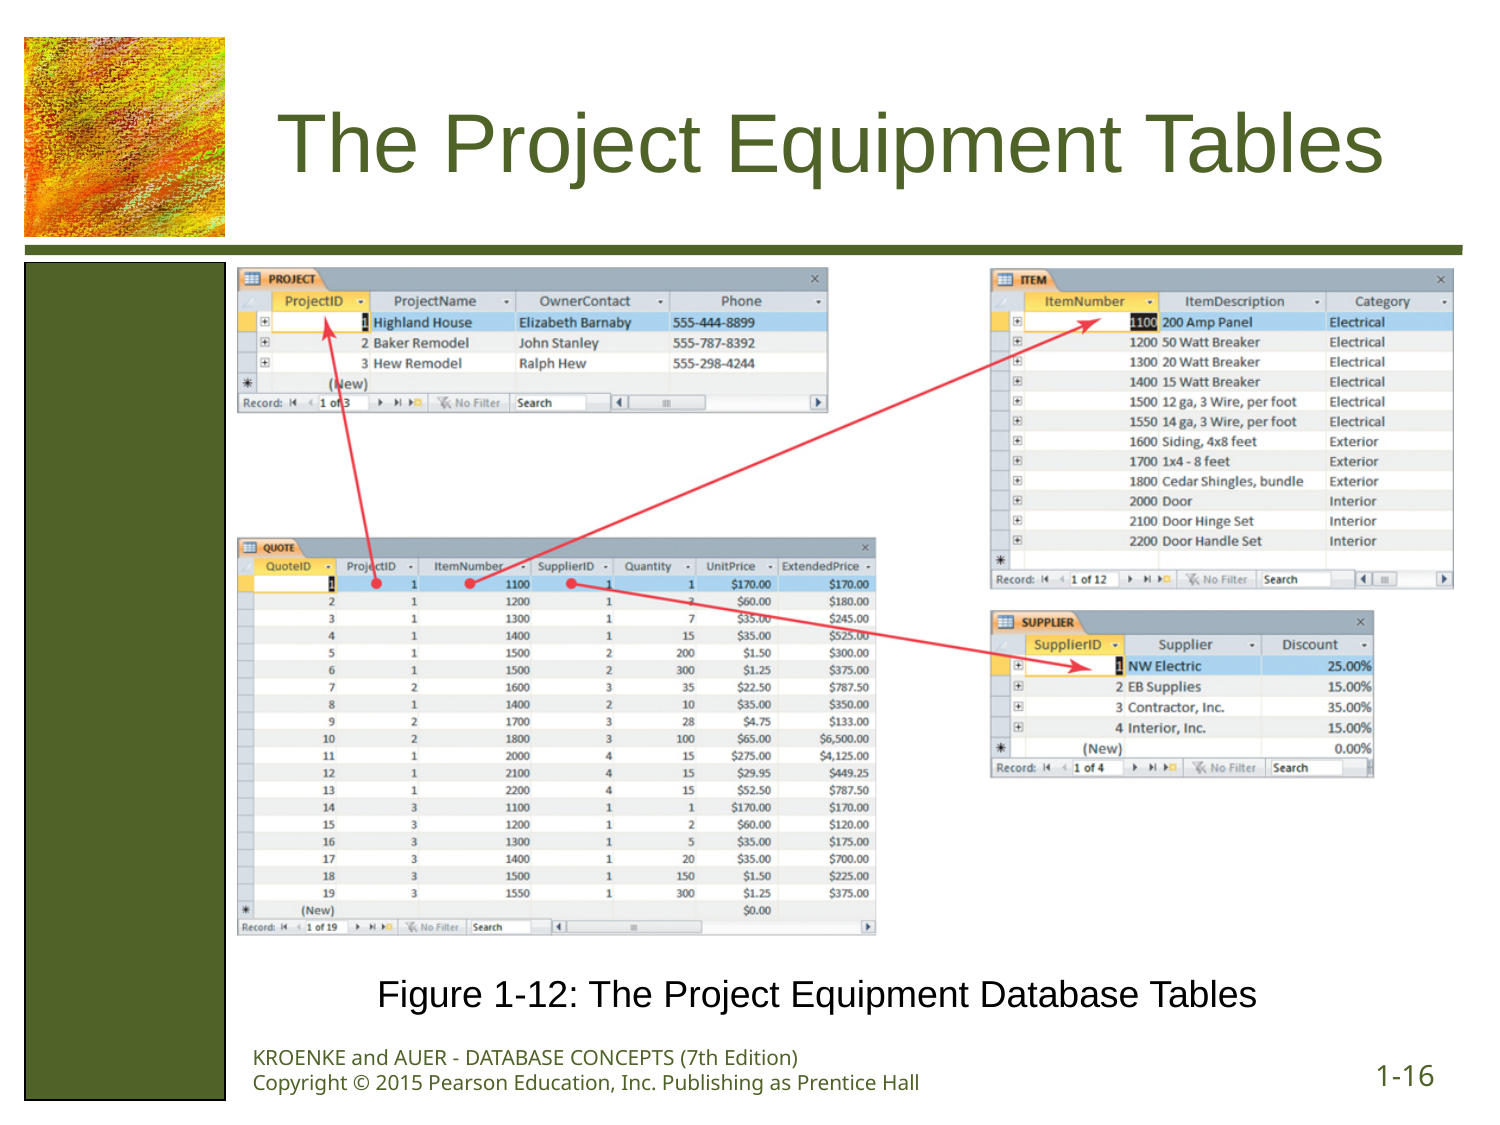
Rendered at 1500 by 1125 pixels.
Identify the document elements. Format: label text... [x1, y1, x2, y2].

title The Project Equipment Tables [237, 44, 1426, 233]
footer KROENKE and AUER - DATABASE CONCEPTS (7th Edition) Copyright © 2015 Pearson Education, Inc. Publishing as Prentice Hall [237, 1037, 1088, 1104]
picture [24, 37, 225, 237]
picture [237, 266, 1454, 939]
text_box Figure 1-12: The Project Equipment Database Tables [362, 962, 1338, 1023]
slide_number 1-16 [1287, 1049, 1451, 1103]
